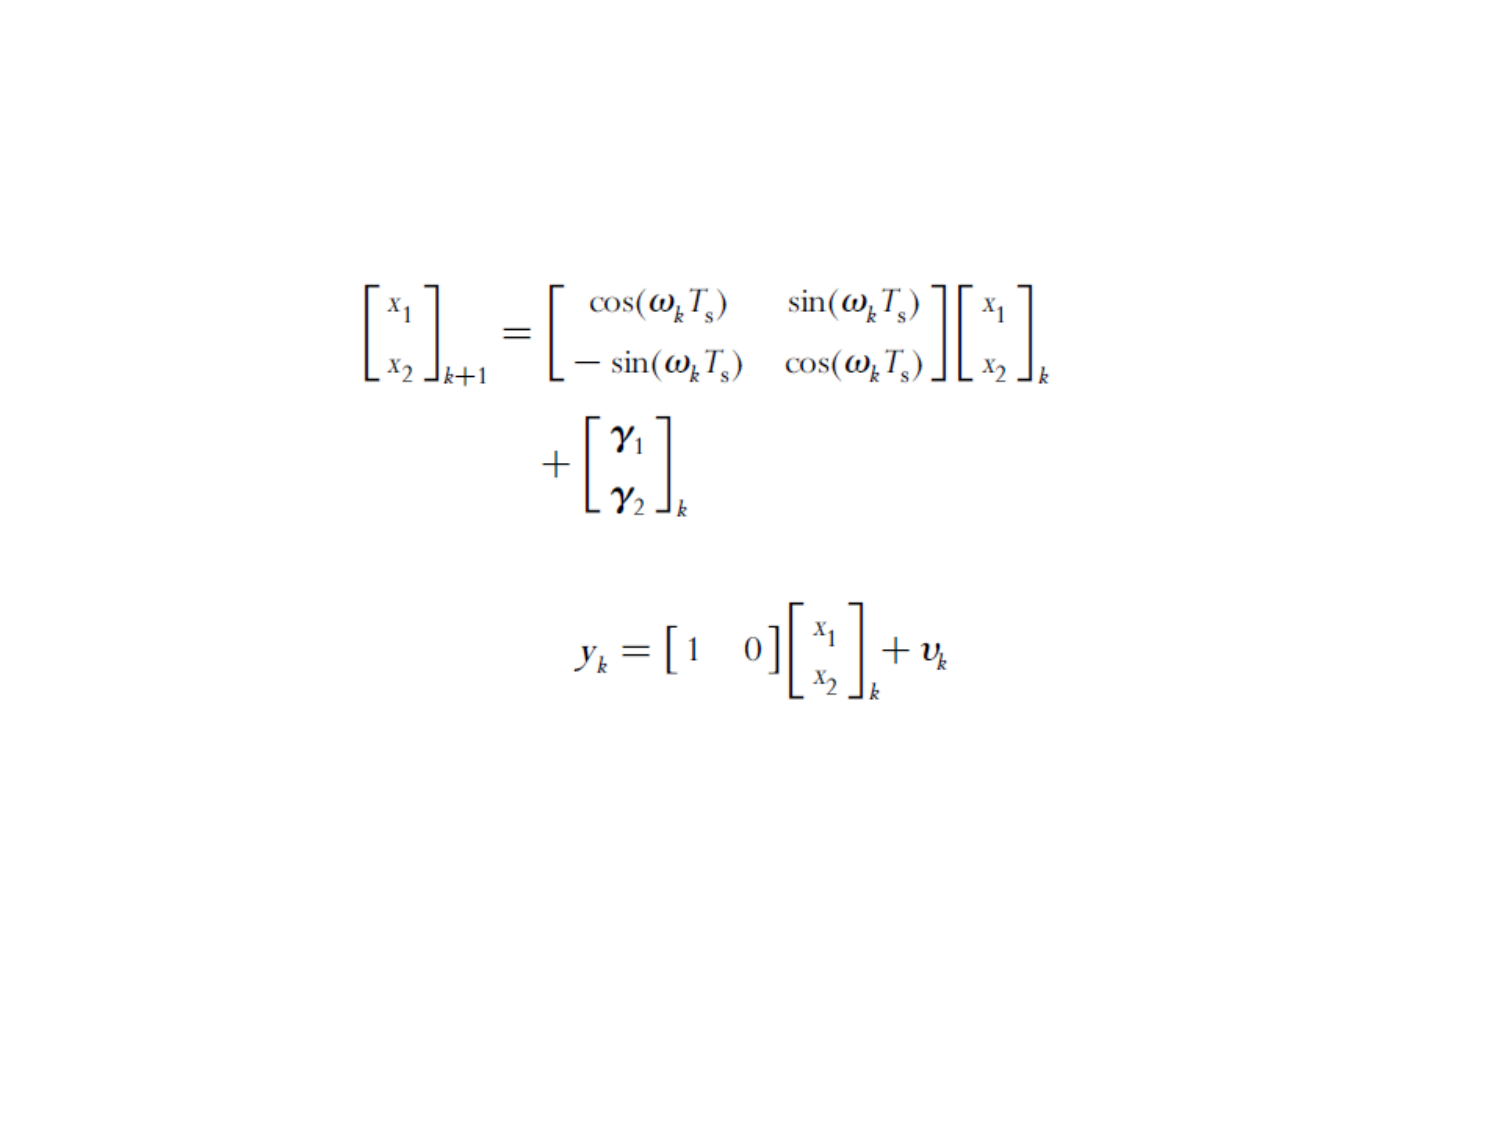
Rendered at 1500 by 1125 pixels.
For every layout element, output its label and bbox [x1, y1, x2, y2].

picture [312, 243, 1101, 718]
